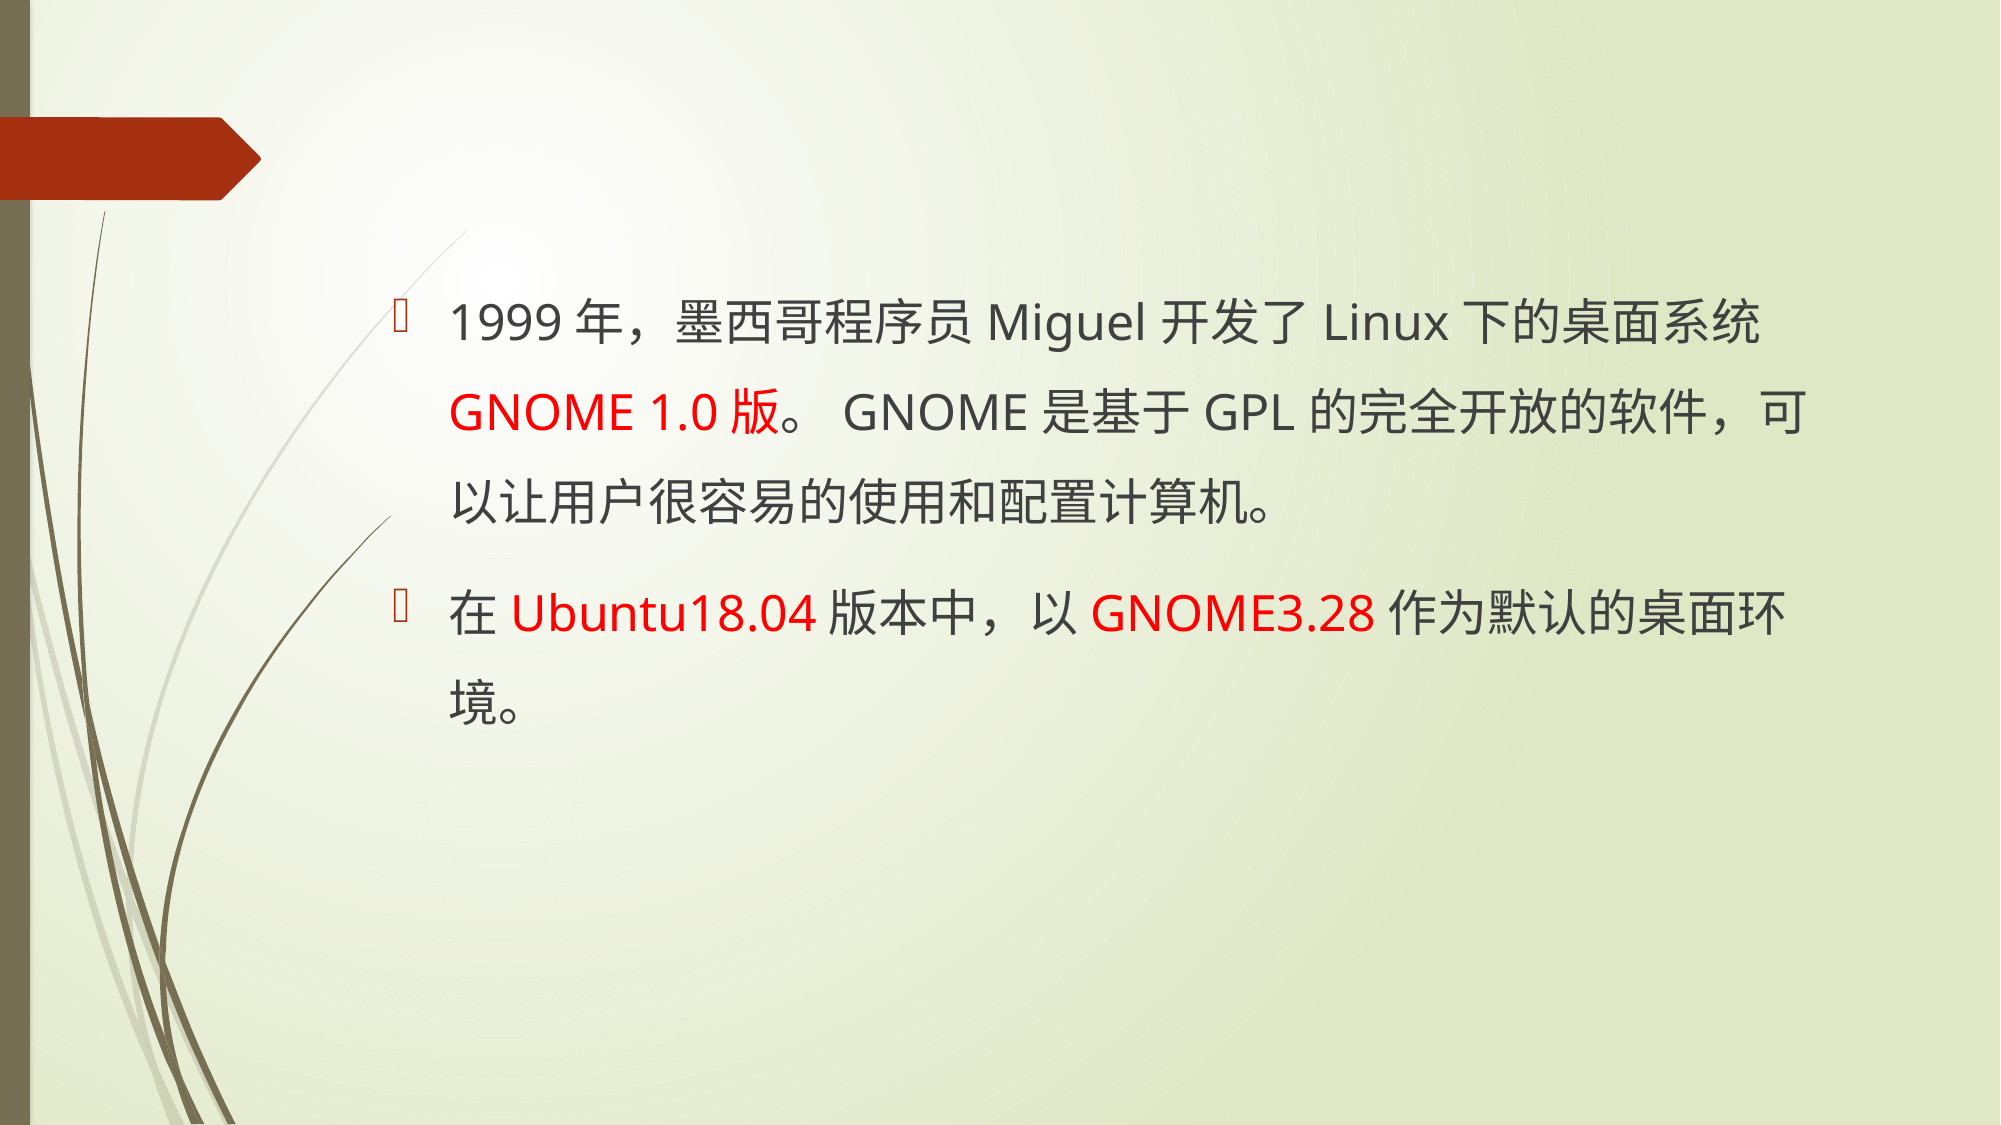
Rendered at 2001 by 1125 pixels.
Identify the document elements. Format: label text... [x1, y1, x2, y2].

list 1999年，墨西哥程序员Miguel开发了Linux下的桌面系统GNOME 1.0版。GNOME是基于GPL的完全开放的软件，可以让用户很容易的使用和配置计算机。 在Ubuntu18.04版本中，以GNOME3.28作为默认的桌面环境。 [377, 252, 1840, 873]
